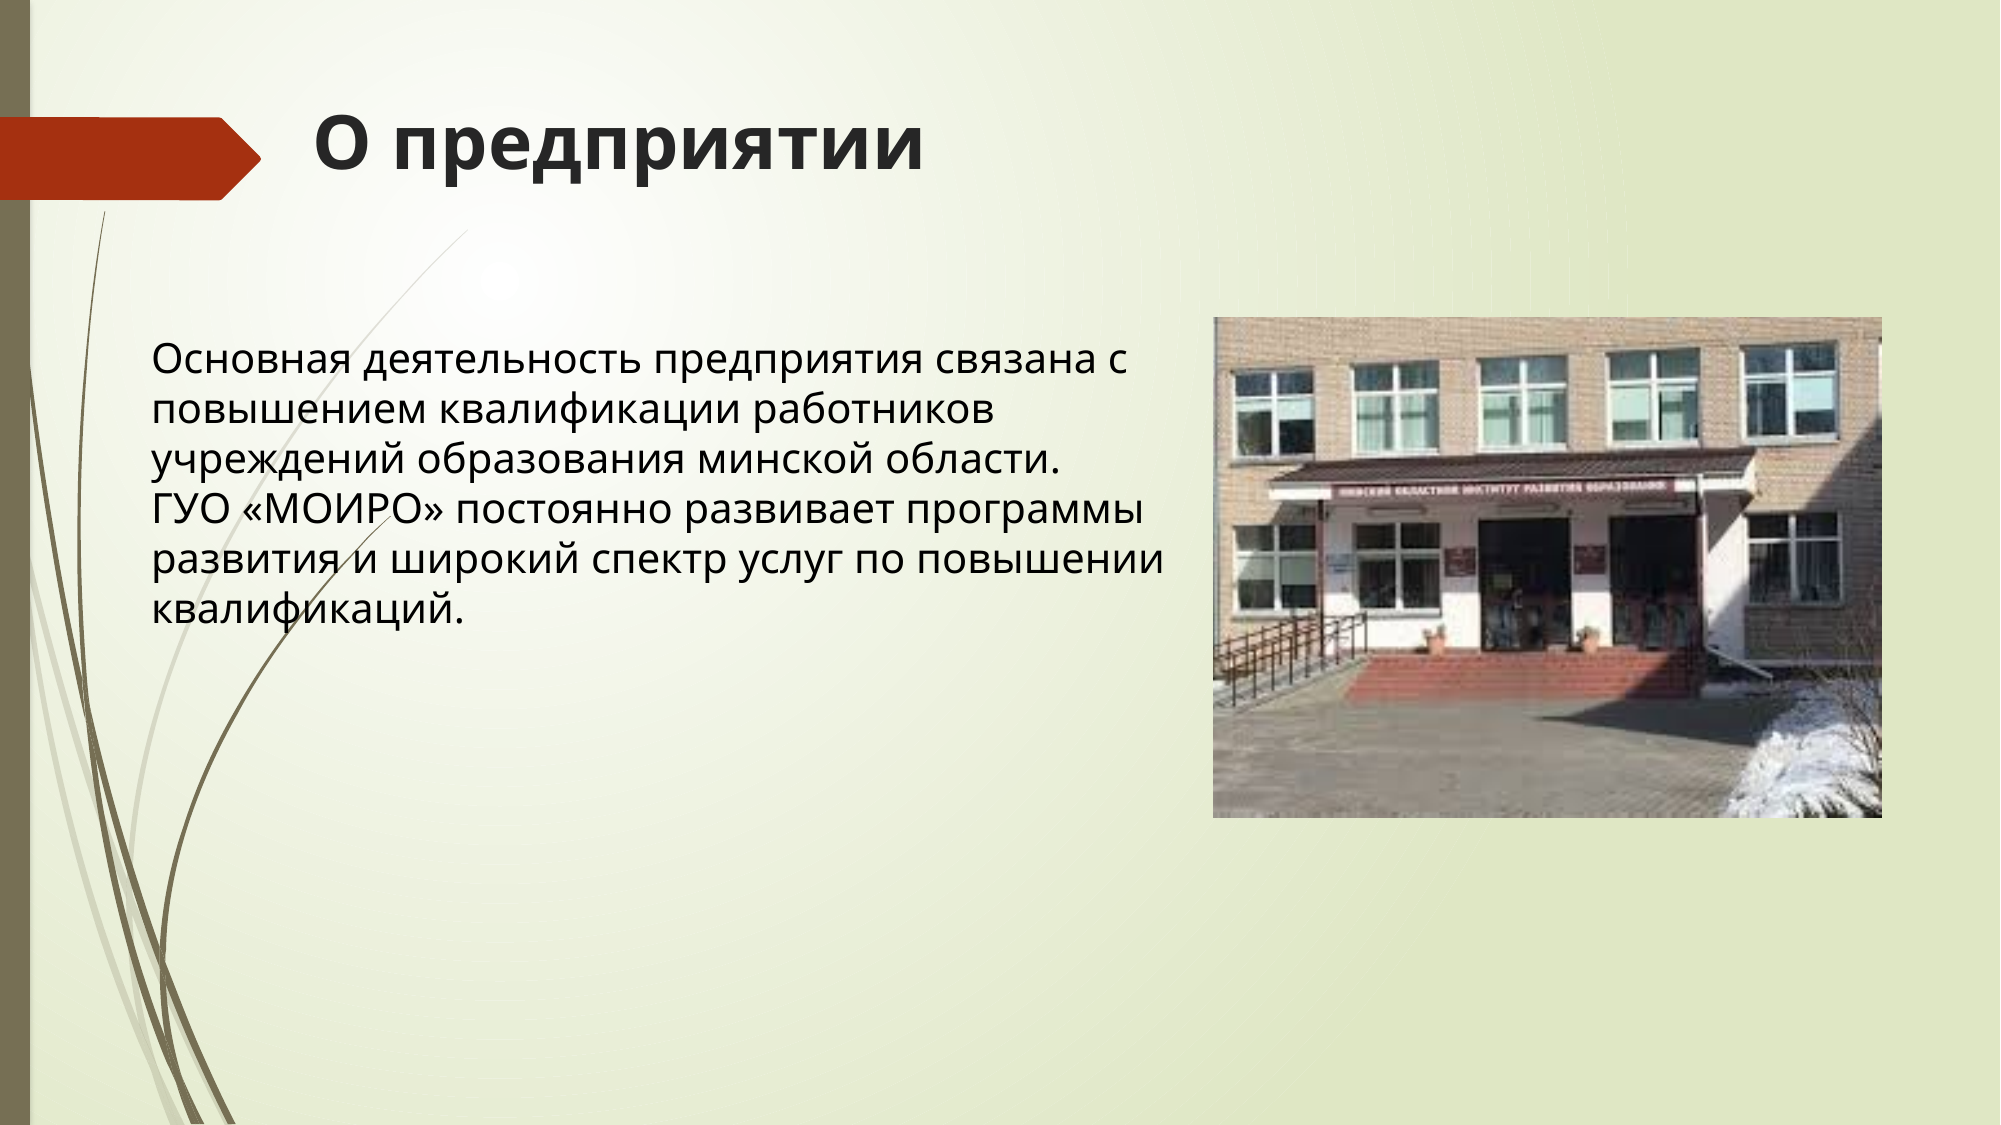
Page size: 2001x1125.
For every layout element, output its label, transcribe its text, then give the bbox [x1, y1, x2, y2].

title О предприятии [297, 87, 1584, 282]
text_box Основная деятельность предприятия связана с повышением квалификации работников учреждений образования минской области. ГУО «МОИРО» постоянно развивает программы развития и широкий спектр услуг по повышении квалификаций. [136, 324, 1192, 640]
picture [1213, 316, 1882, 818]
